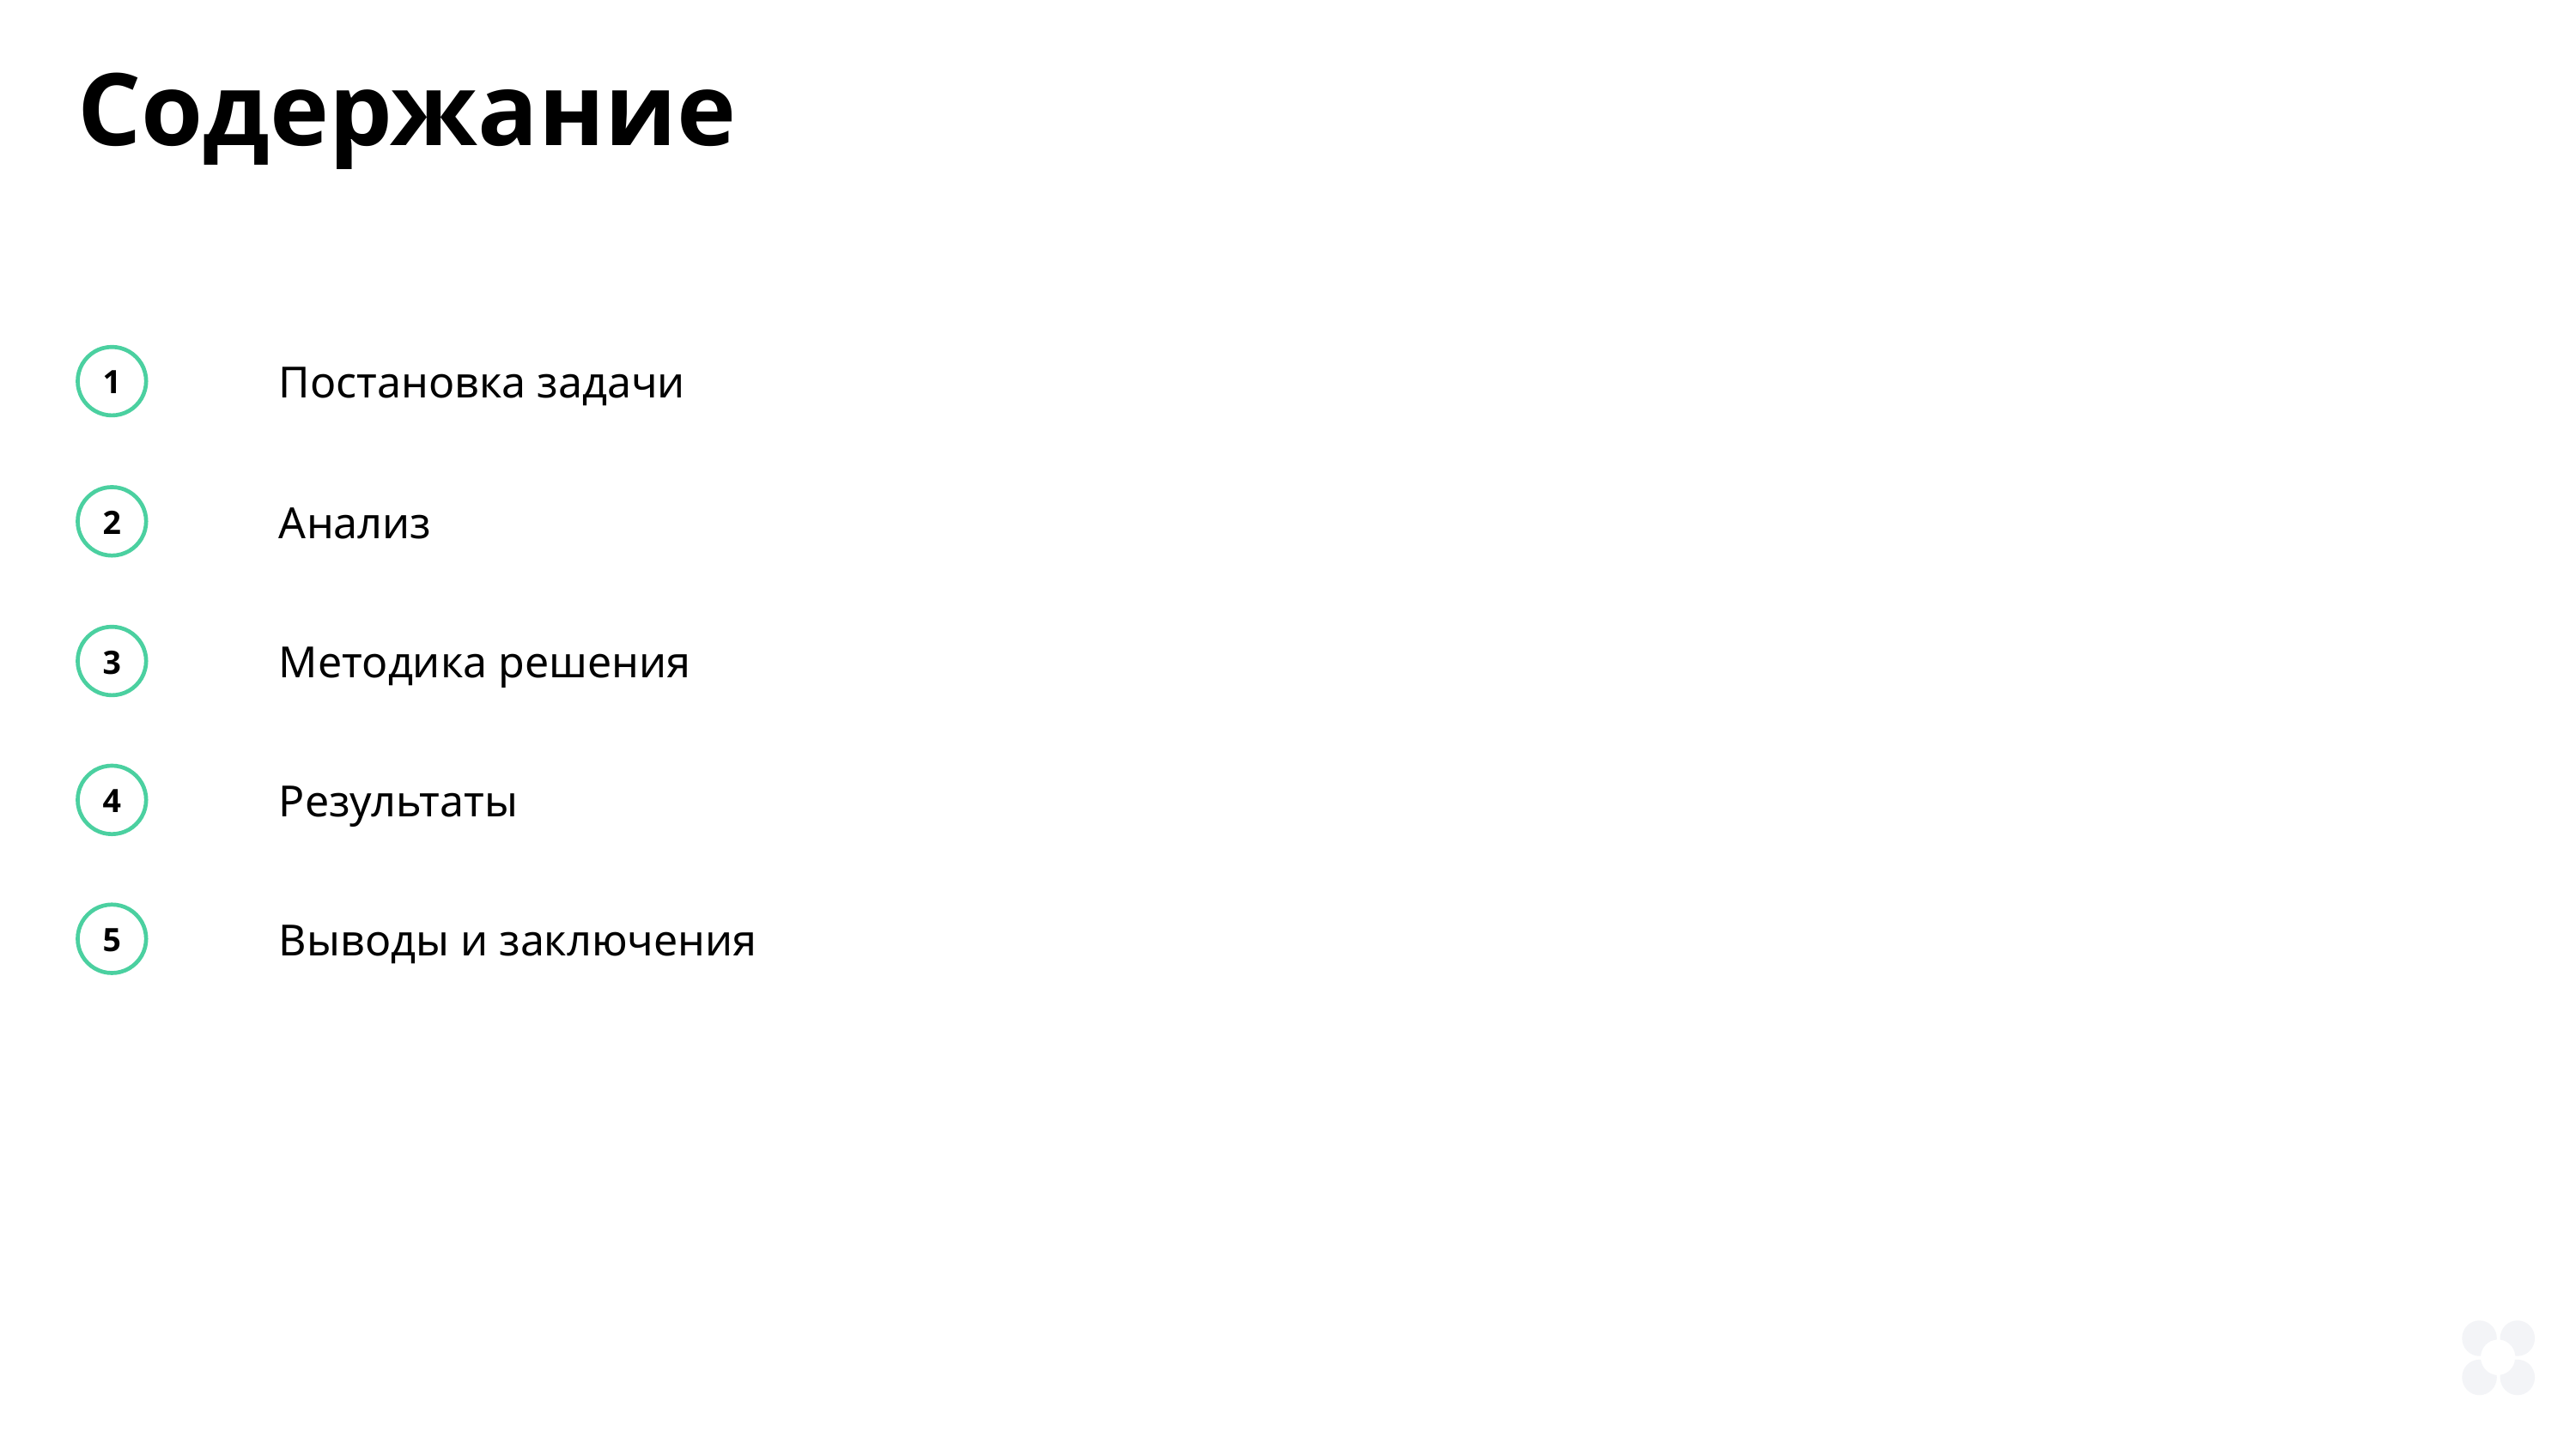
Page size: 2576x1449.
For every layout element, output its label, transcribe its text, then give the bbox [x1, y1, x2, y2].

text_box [77, 625, 1487, 697]
text_box Содержание [77, 69, 2091, 278]
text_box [77, 904, 1487, 974]
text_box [77, 765, 1487, 835]
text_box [77, 486, 1487, 557]
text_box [77, 346, 1487, 416]
